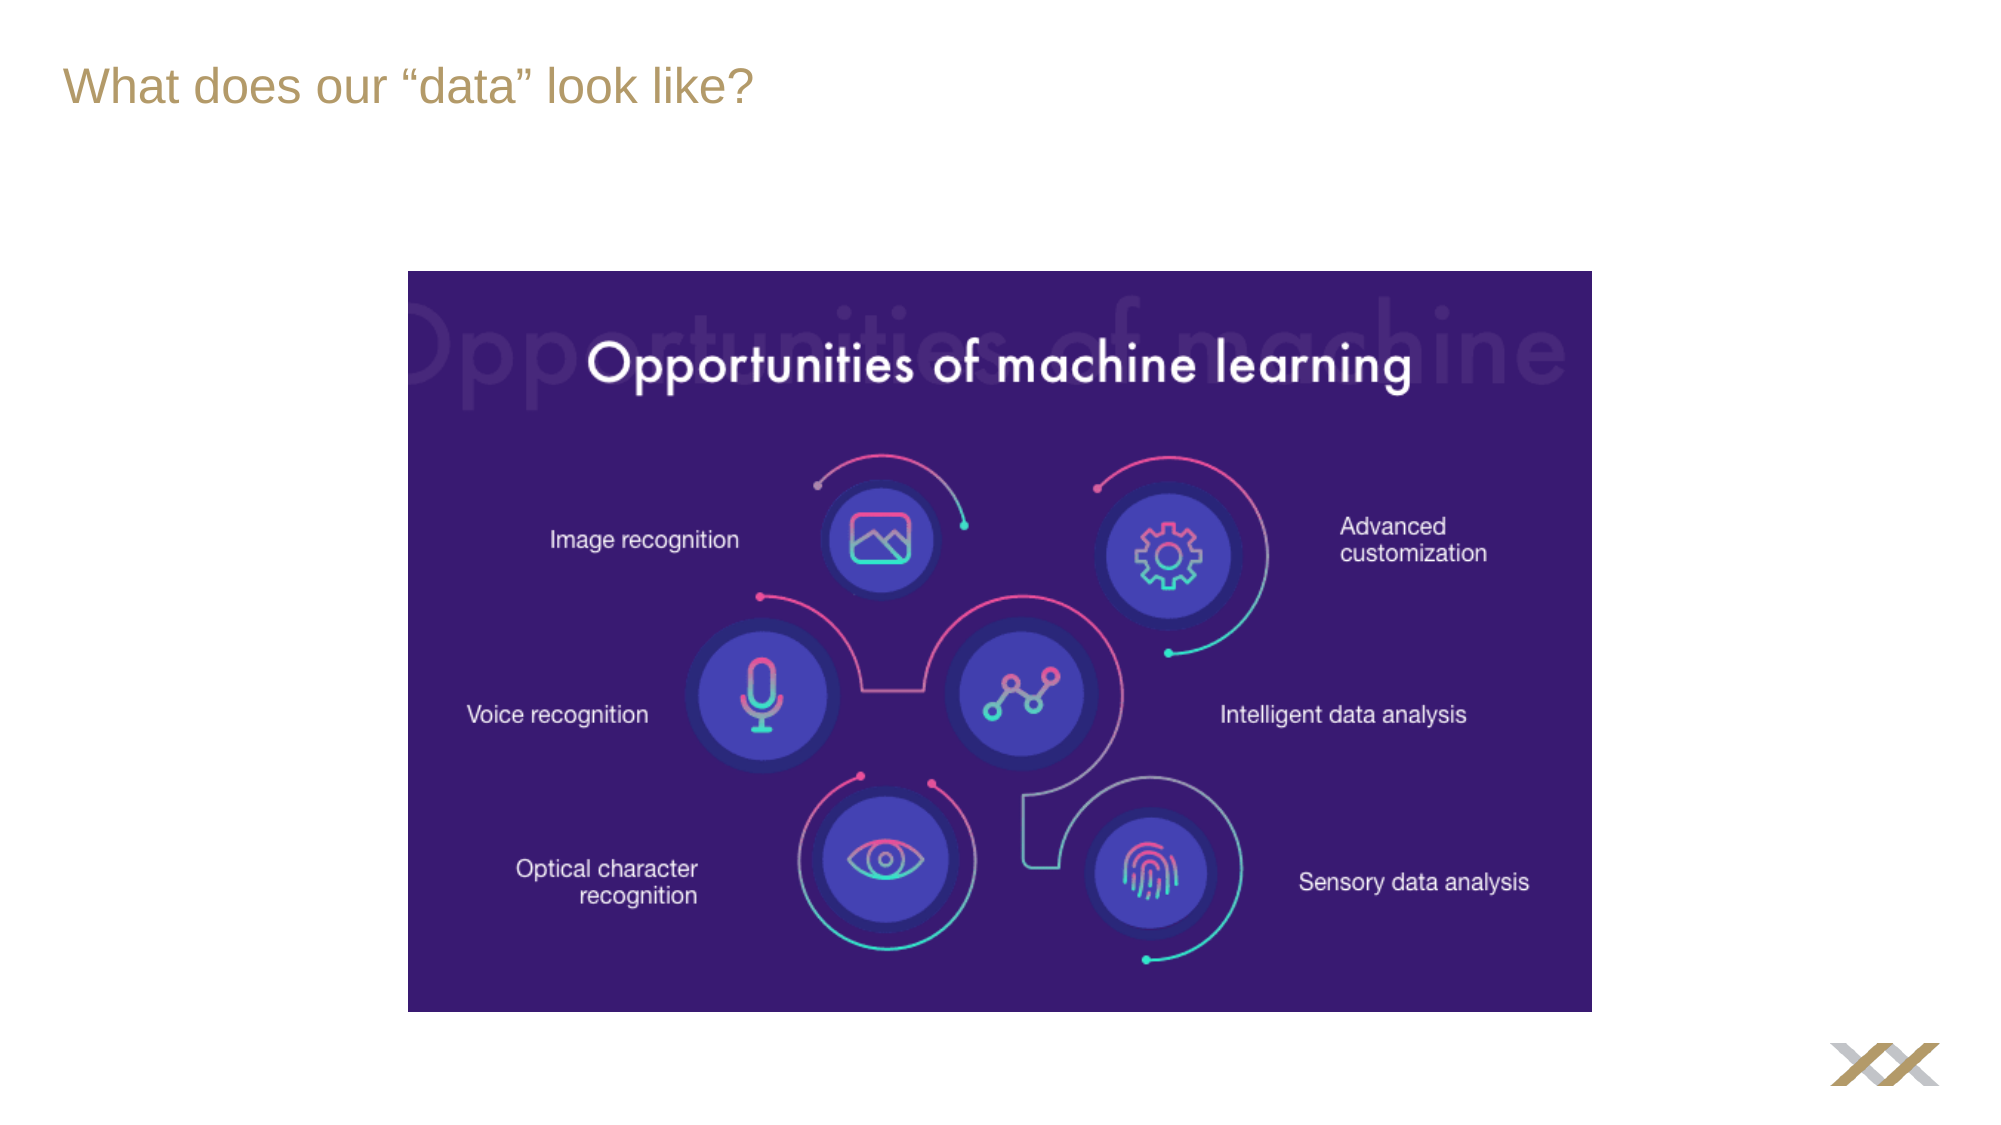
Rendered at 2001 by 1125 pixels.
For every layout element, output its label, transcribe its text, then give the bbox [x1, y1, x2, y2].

title What does our “data” look like? [62, 60, 1941, 123]
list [408, 271, 1592, 1012]
picture [1830, 1043, 1940, 1086]
